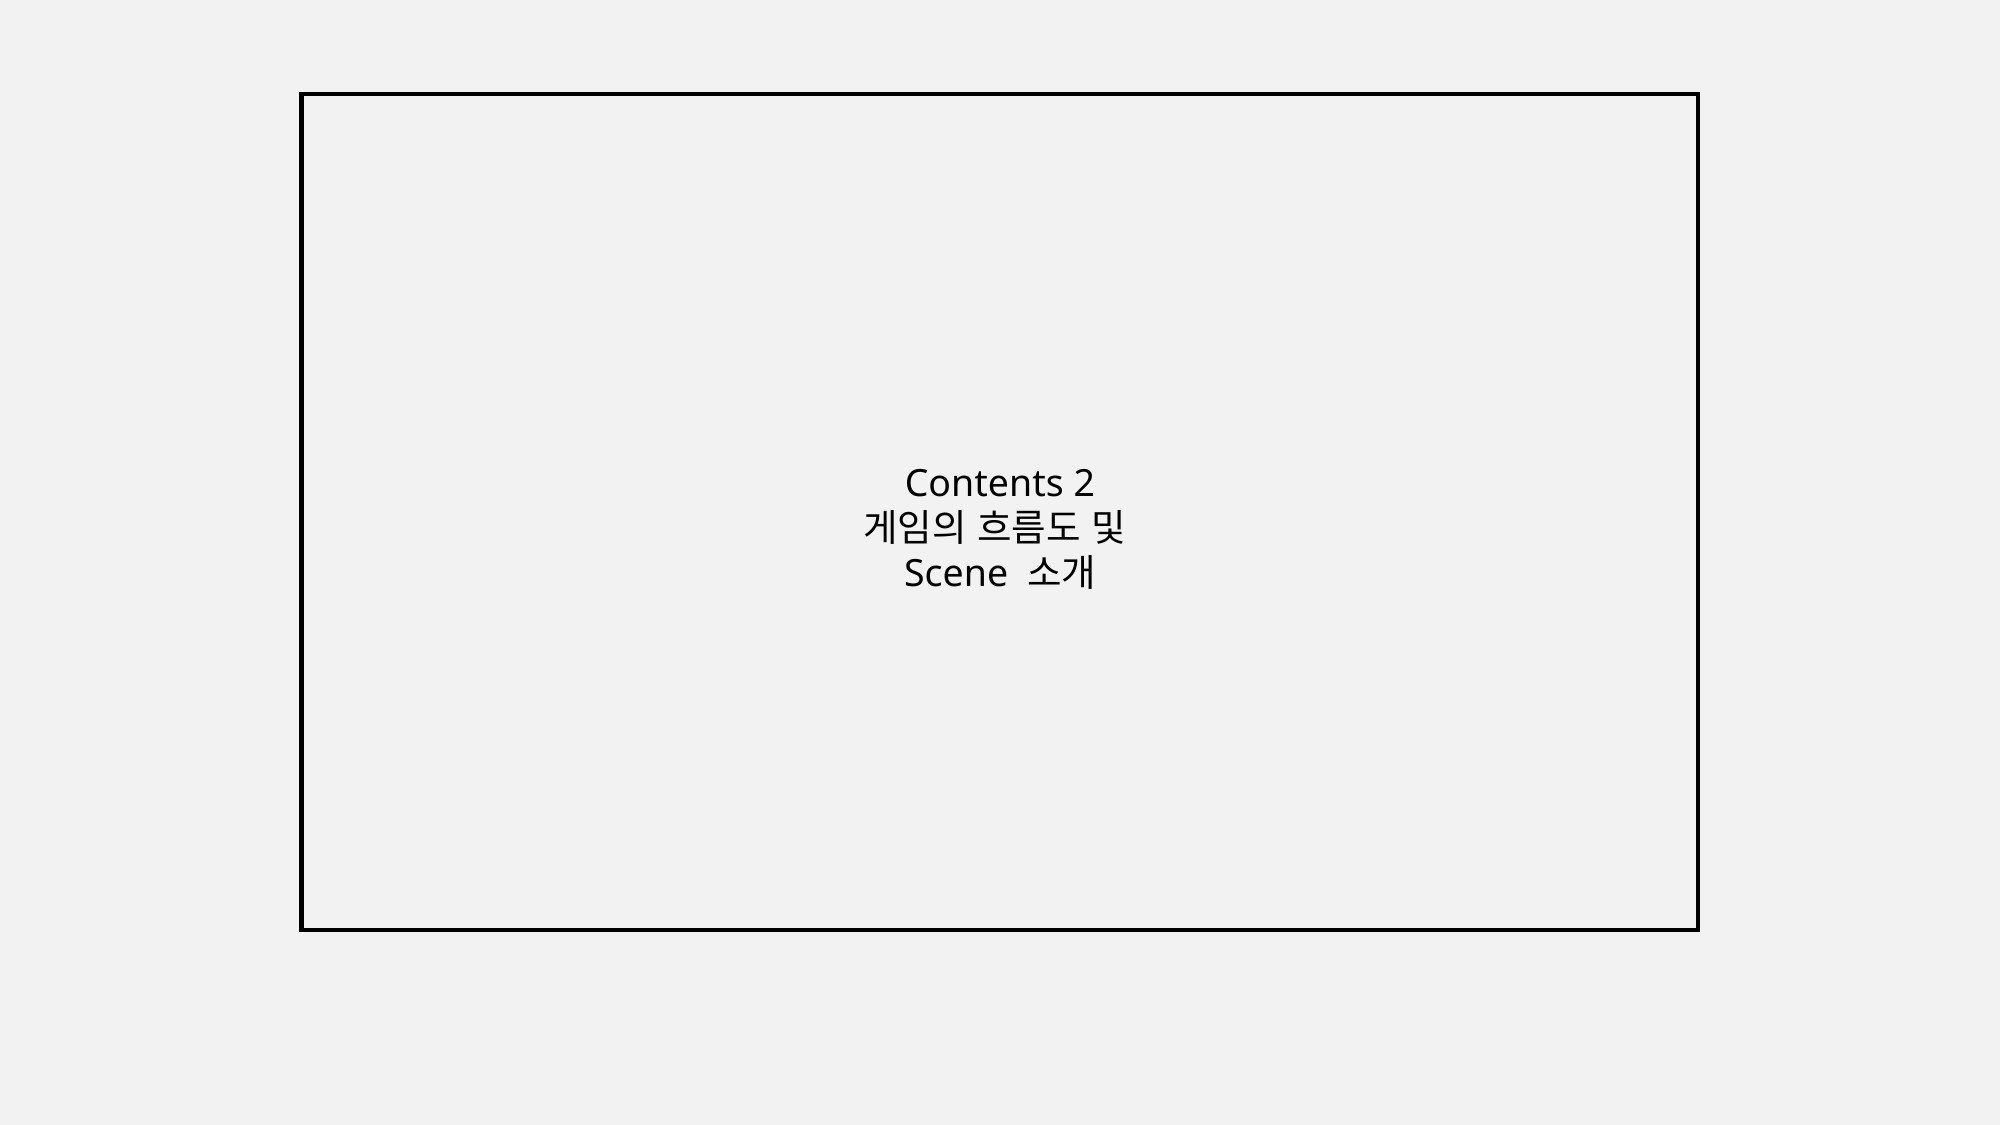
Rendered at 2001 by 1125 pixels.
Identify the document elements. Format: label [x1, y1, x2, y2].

text_box [301, 93, 1699, 931]
